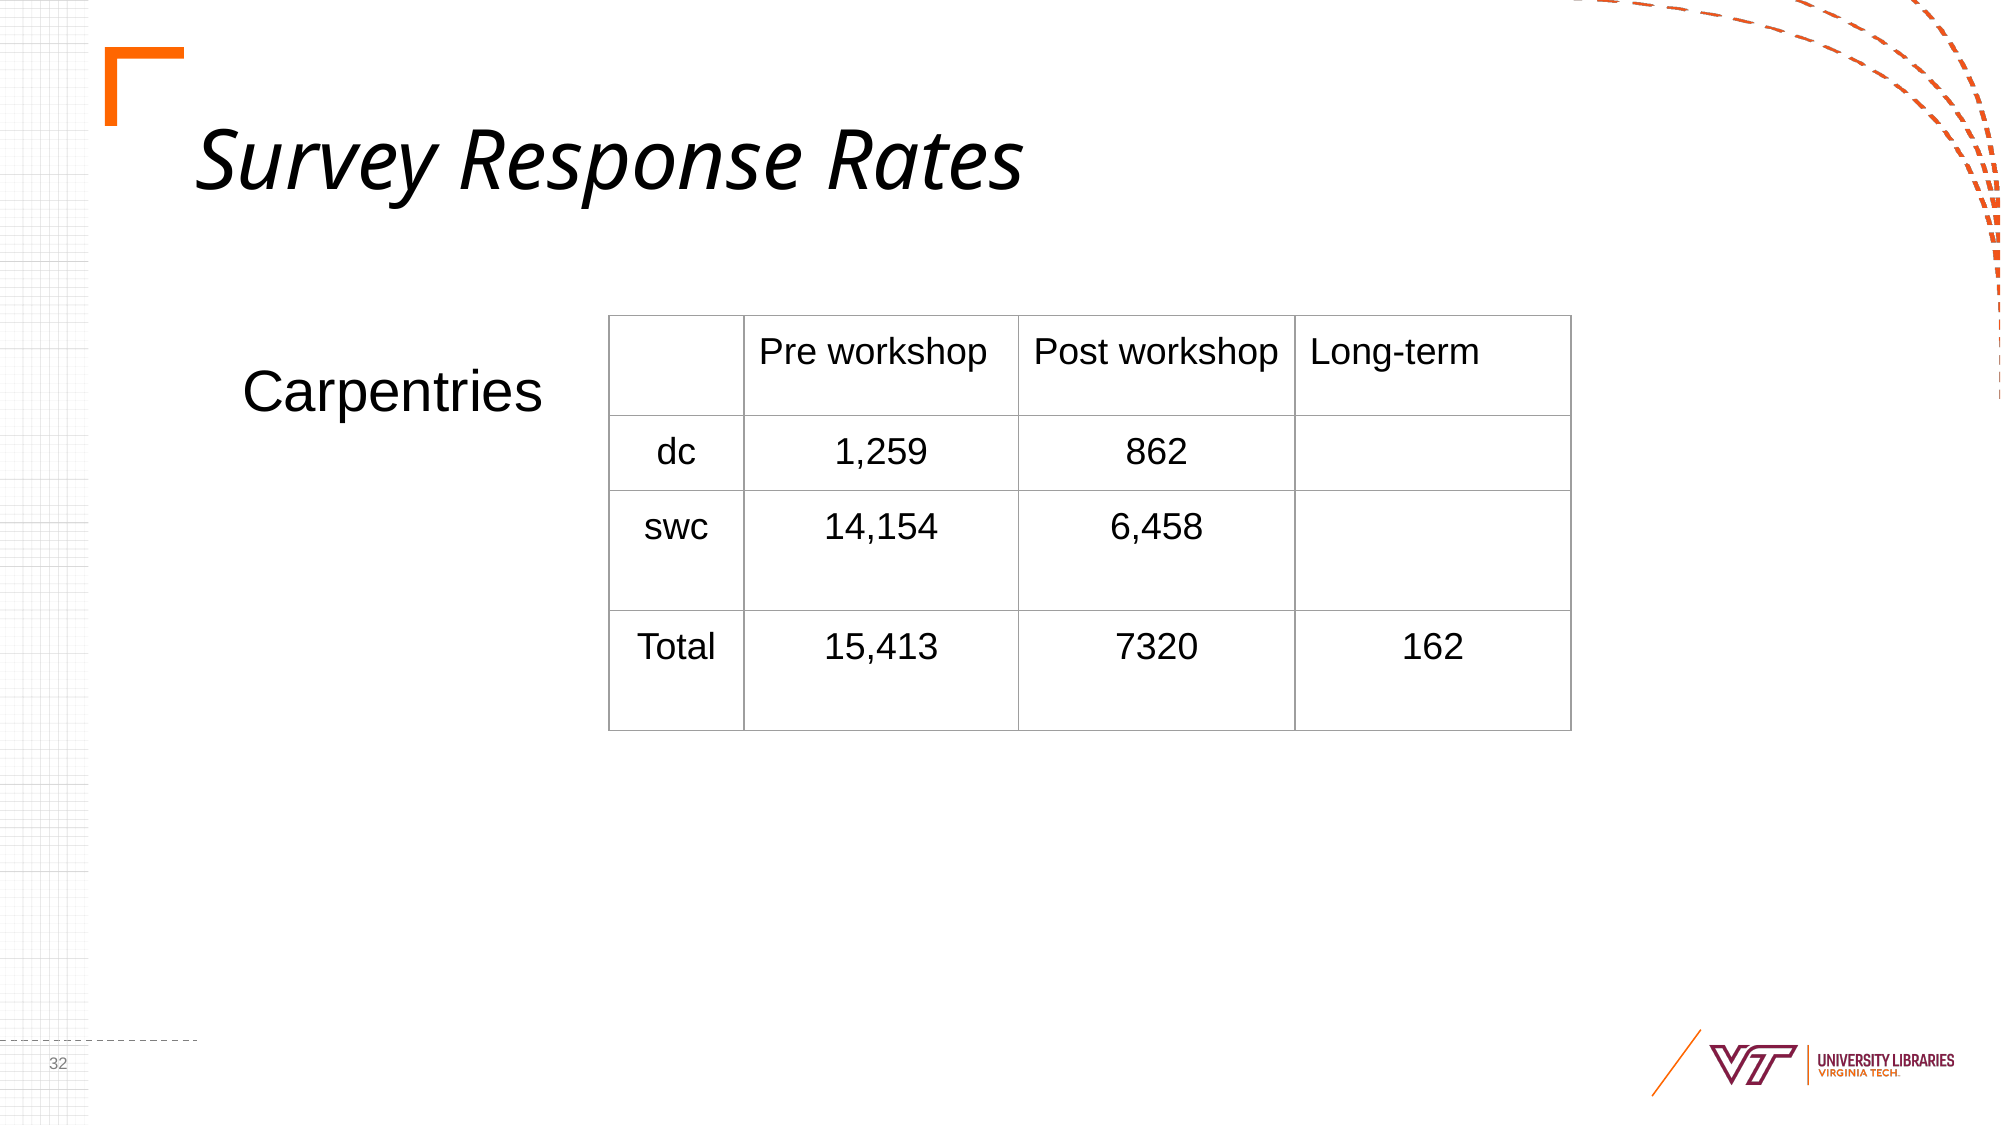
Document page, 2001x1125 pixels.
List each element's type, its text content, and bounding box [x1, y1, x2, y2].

table_cell 15,413 [745, 611, 1018, 730]
picture [0, 0, 89, 72]
table_cell 162 [1296, 611, 1570, 730]
picture [0, 254, 89, 1125]
table_cell 14,154 [745, 491, 1018, 610]
table_header Pre workshop [745, 316, 1018, 415]
table_cell Total [610, 611, 743, 730]
table_header Post workshop [1019, 316, 1294, 415]
table_cell 862 [1019, 416, 1294, 490]
table_cell dc [610, 416, 743, 490]
table_cell 1,259 [745, 416, 1018, 490]
list Carpentries [197, 315, 1783, 1033]
slide_number ‹#› [34, 1032, 198, 1093]
table_cell swc [610, 491, 743, 610]
table_cell [1296, 416, 1570, 490]
picture [1485, 0, 2001, 399]
table_header Long-term [1296, 316, 1570, 415]
table_cell 6,458 [1019, 491, 1294, 610]
table_cell [1296, 491, 1570, 610]
table_header [610, 316, 743, 415]
picture [1703, 1038, 1960, 1092]
title Survey Response Rates [0, 72, 1804, 254]
table_cell 7320 [1019, 611, 1294, 730]
